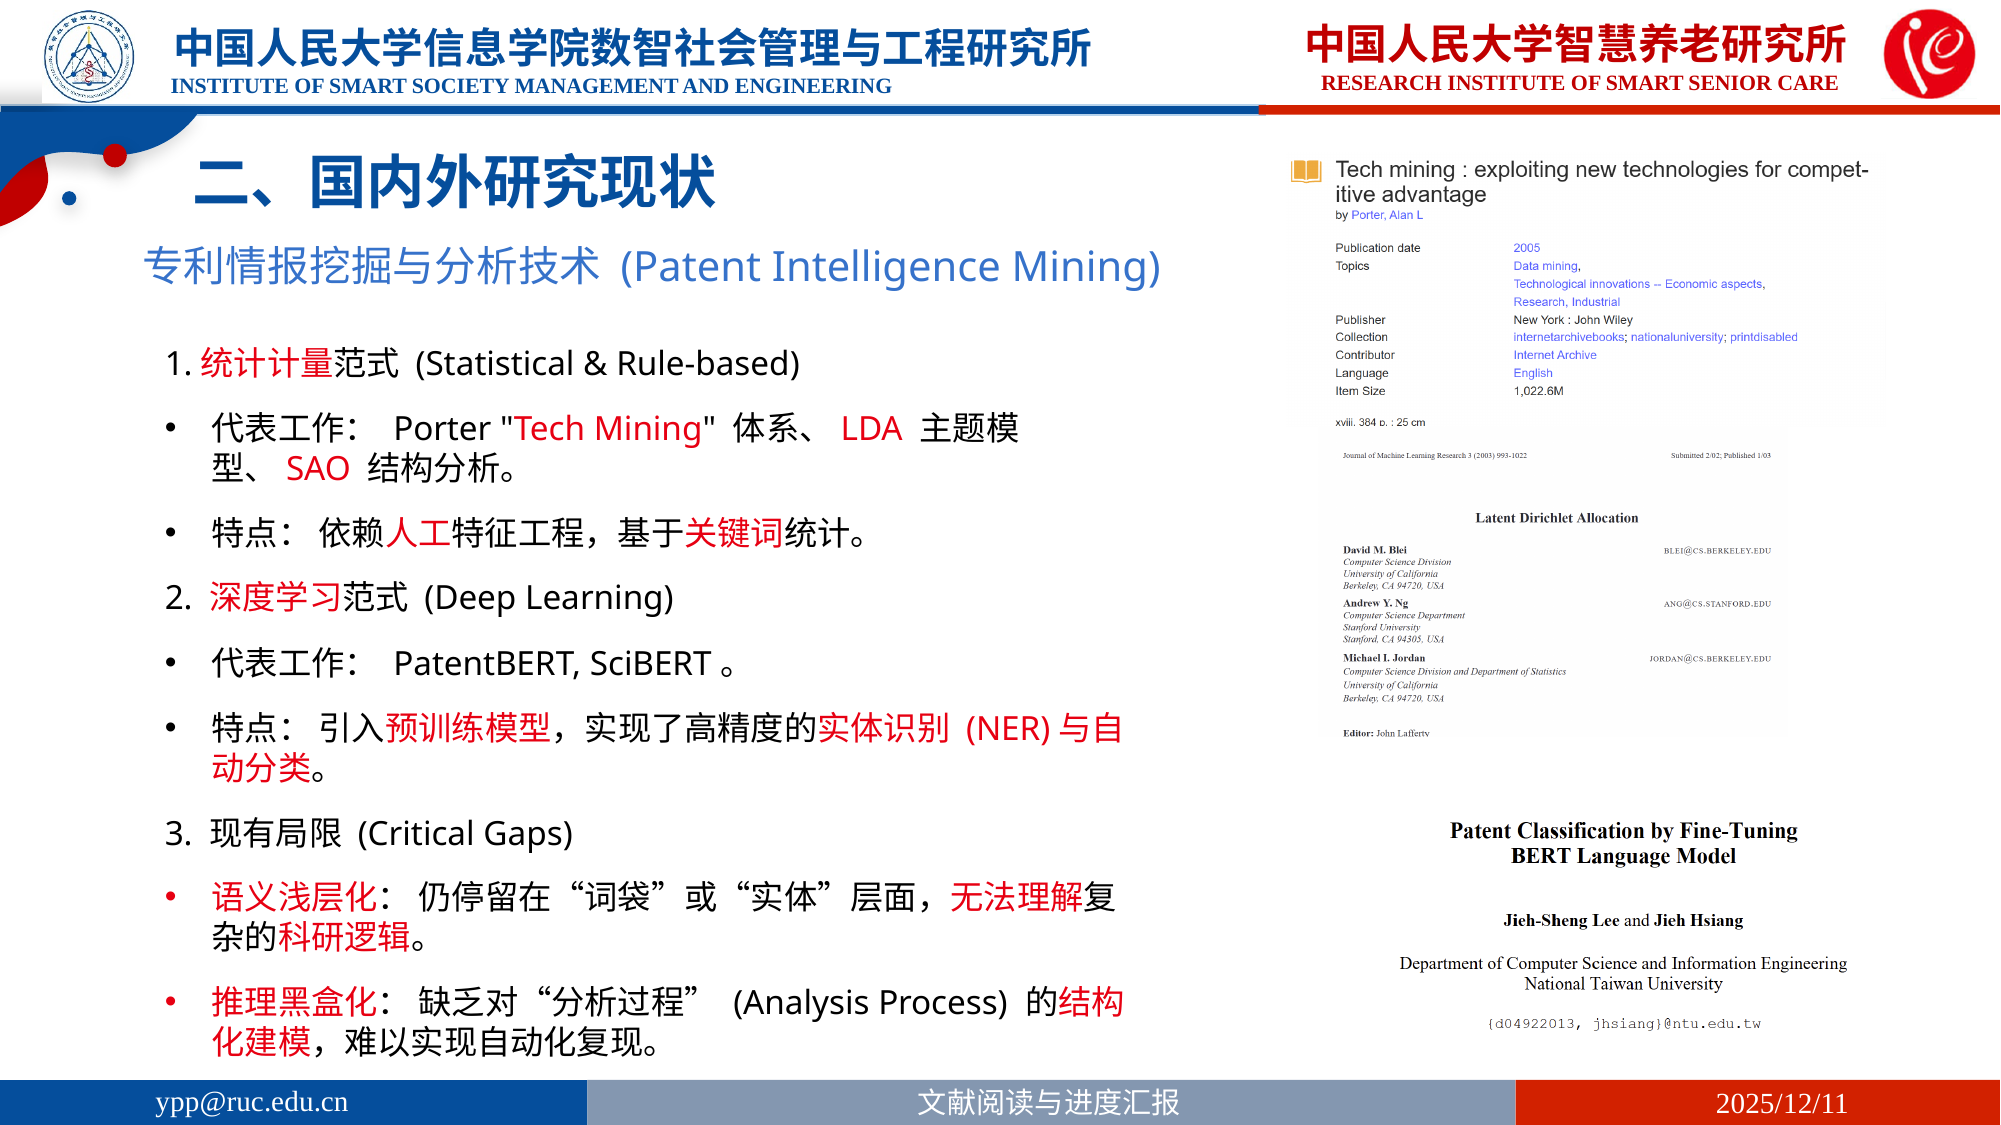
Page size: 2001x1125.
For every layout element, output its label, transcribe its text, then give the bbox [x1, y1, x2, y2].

text_box 1.统计计量范式 (Statistical & Rule-based) 代表工作： Porter "Tech Mining" 体系、LDA 主题模型、SAO 结构分析。 特点： 依赖人工特征工程，基于关键词统计。 2. 深度学习范式 (Deep Learning) 代表工作： PatentBERT, SciBERT。 特点： 引入预训练模型，实现了高精度的实体识别 (NER)与自动分类。 3. 现有局限 (Critical Gaps) 语义浅层化： 仍停留在“词袋”或“实体”层面，无法理解复杂的科研逻辑。 推理黑盒化： 缺乏对“分析过程” (Analysis Process) 的结构化建模，难以实现自动化复现。 [149, 334, 1154, 1058]
text_box ypp@ruc.edu.cn [140, 1074, 364, 1125]
picture [1286, 152, 1886, 737]
picture [1318, 757, 1908, 1056]
text_box 2025/12/11 [1701, 1077, 1864, 1125]
picture [42, 10, 135, 103]
text_box 文献阅读与进度汇报 [903, 1077, 1197, 1125]
text_box 二、国内外研究现状 [177, 138, 1198, 223]
picture [1880, 8, 1977, 101]
text_box 专利情报挖掘与分析技术 (Patent Intelligence Mining) [127, 232, 1248, 312]
